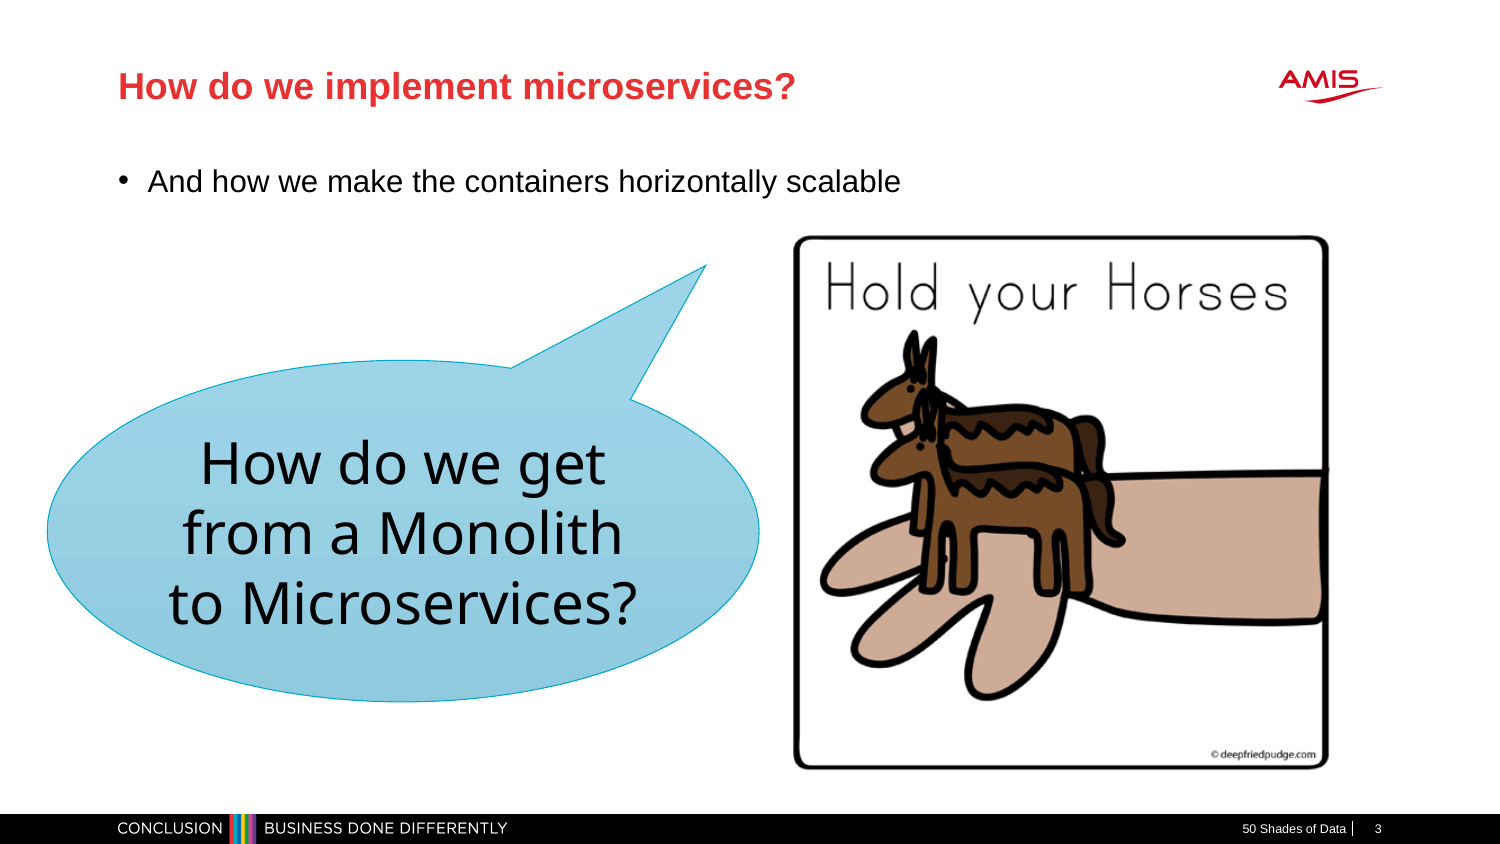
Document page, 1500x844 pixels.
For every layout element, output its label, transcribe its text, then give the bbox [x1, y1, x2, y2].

picture [0, 814, 236, 844]
picture [792, 233, 1332, 774]
text_box How do we get from a Monolith to Microservices? [46, 264, 760, 703]
picture [239, 814, 1500, 844]
title How do we implement microservices? [118, 47, 1205, 130]
footer 50 Shades of Data [814, 820, 1347, 839]
picture [1205, 58, 1388, 106]
slide_number 3 [1358, 820, 1382, 839]
list And how we make the containers horizontally scalable [118, 153, 1205, 774]
